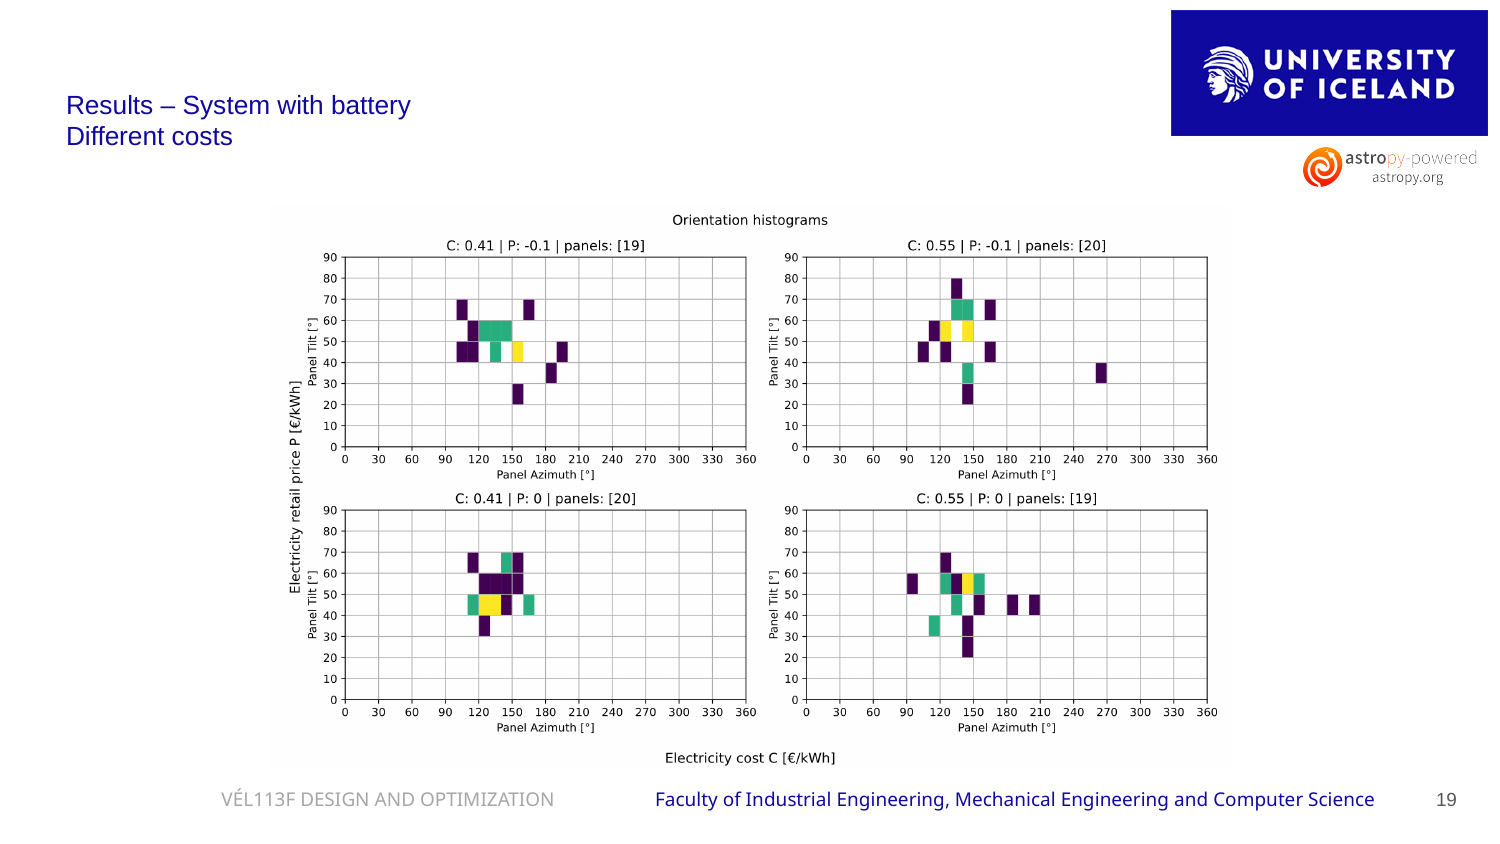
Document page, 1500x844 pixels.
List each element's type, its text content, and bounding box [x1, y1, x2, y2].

picture [1303, 147, 1479, 187]
picture [1171, 10, 1488, 136]
title Results – System with battery Different costs [51, 72, 1449, 167]
picture [270, 203, 1230, 771]
